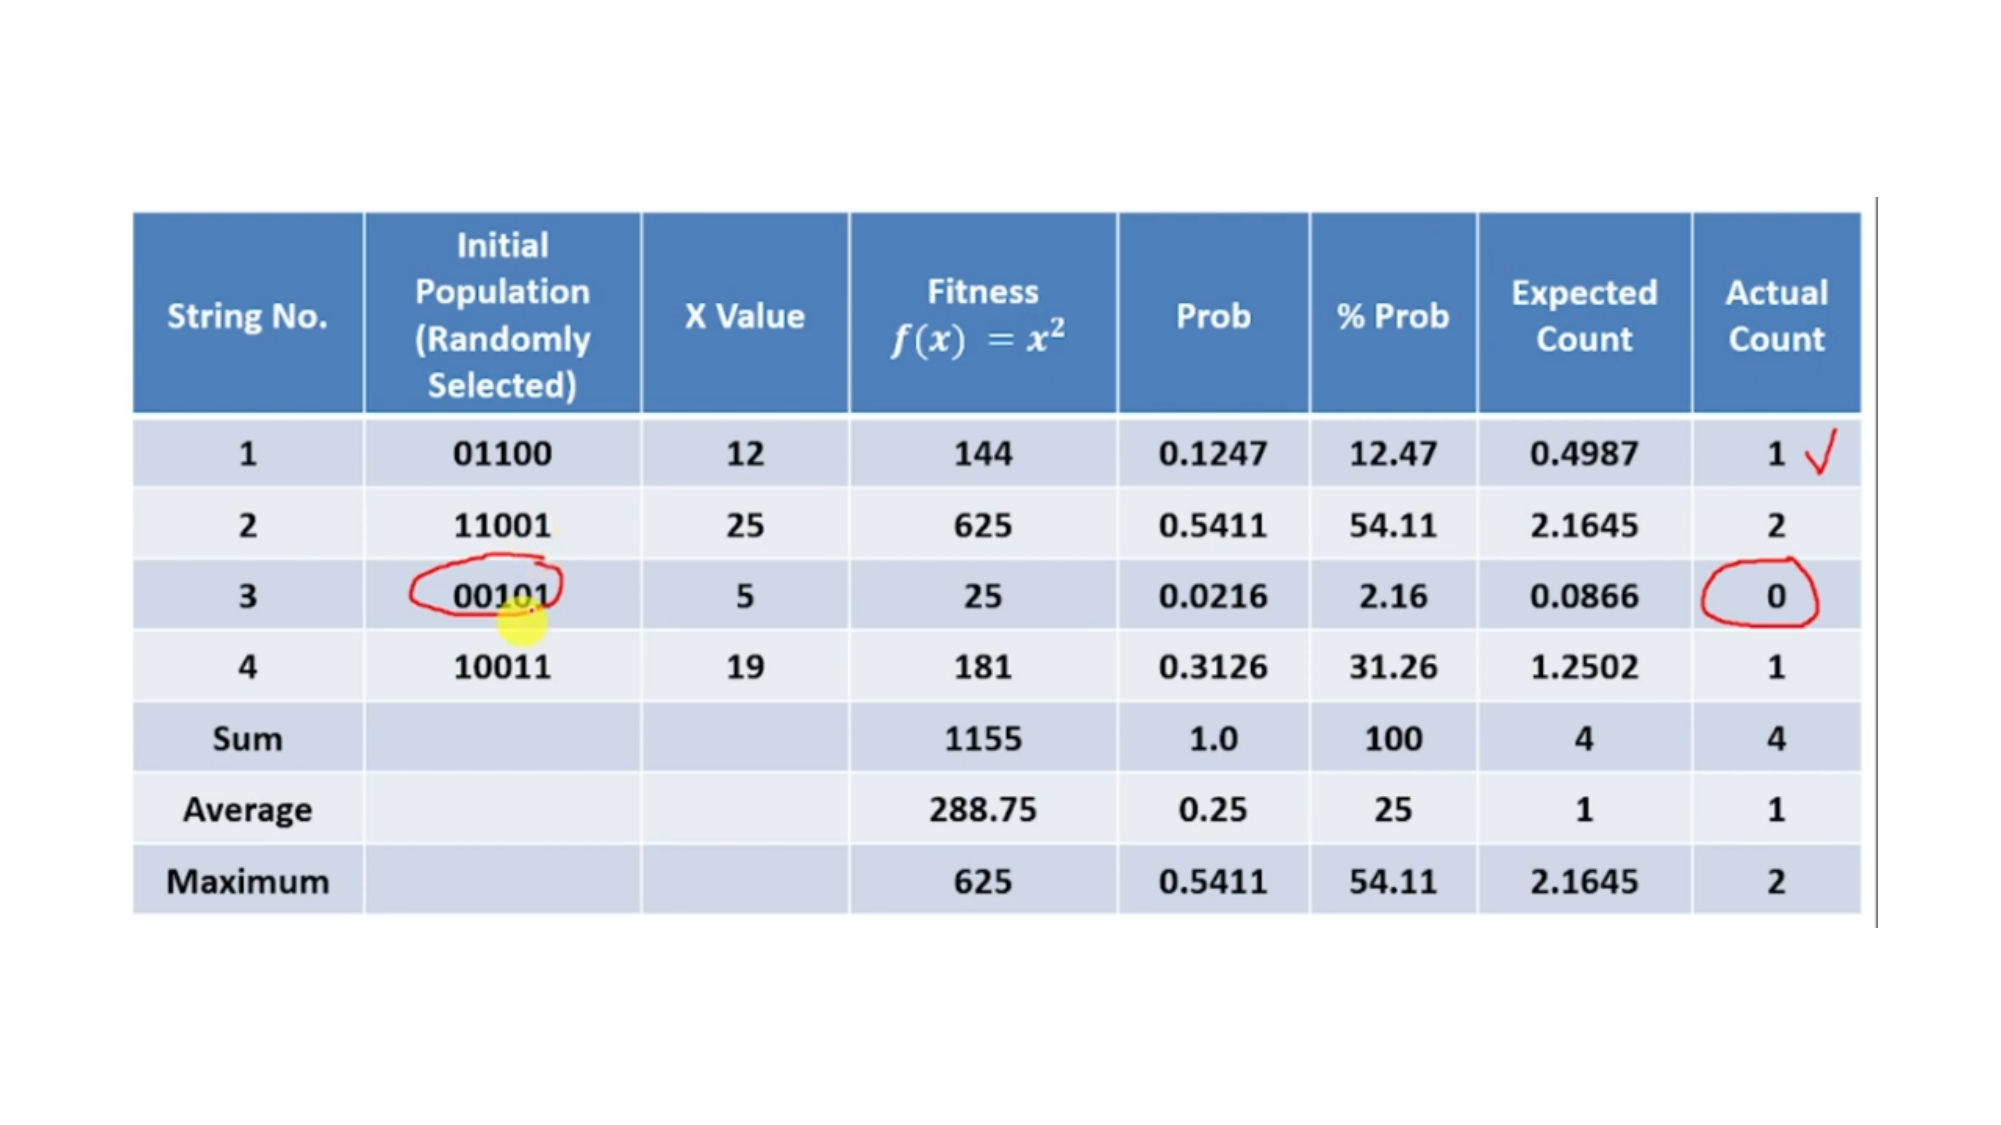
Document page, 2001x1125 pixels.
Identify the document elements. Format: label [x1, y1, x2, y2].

picture [122, 197, 1878, 928]
